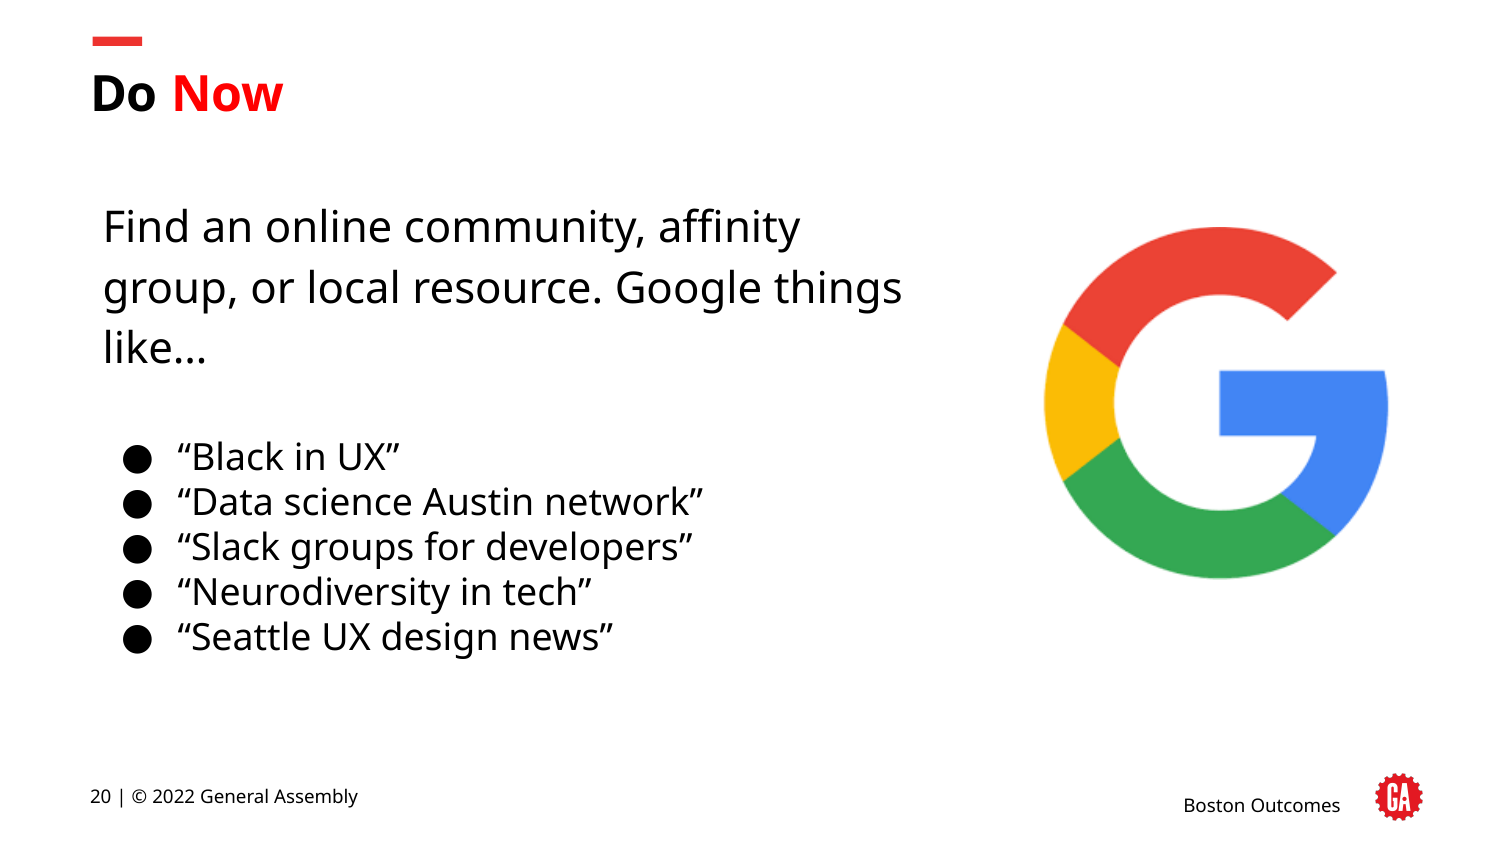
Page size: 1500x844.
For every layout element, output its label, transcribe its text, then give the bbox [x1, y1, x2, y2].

list Boston Outcomes [750, 773, 1356, 838]
picture [1373, 771, 1425, 823]
list Find an online community, affinity group, or local resource. Google things like… “Black in UX” “Data science Austin network” “Slack groups for developers” “Neurodiversity in tech” “Seattle UX design news” [87, 176, 942, 690]
title Do Now [75, 46, 1473, 140]
slide_number ‹#› | © 2022 General Assembly [75, 764, 545, 830]
picture [1041, 227, 1394, 580]
